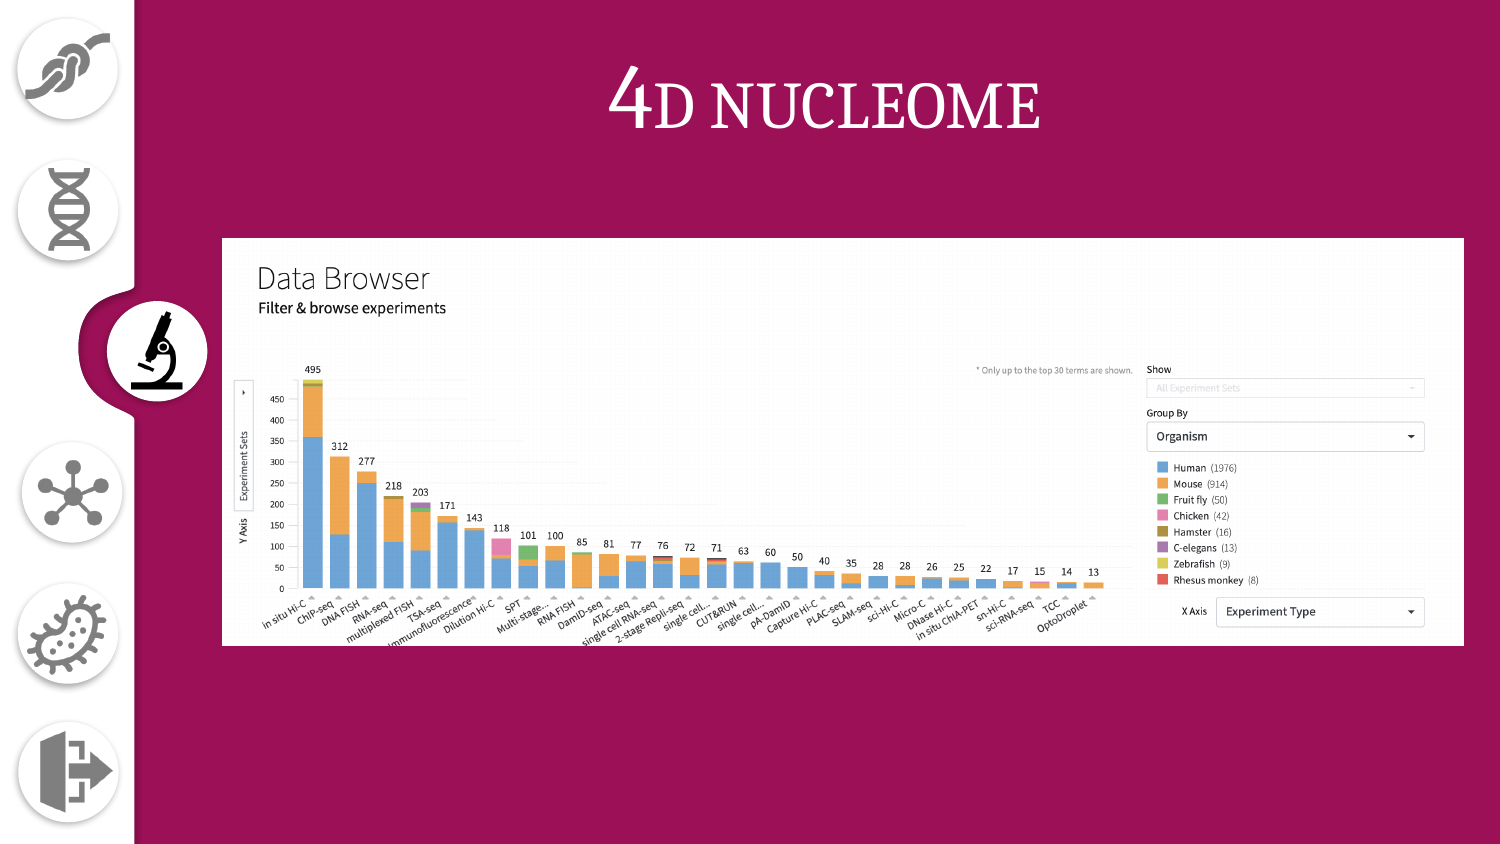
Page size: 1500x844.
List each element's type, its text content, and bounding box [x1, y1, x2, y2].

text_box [17, 159, 119, 261]
text_box [0, 0, 136, 844]
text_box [17, 583, 119, 684]
picture [222, 238, 1464, 646]
text_box 4D NUCLEOME [593, 29, 1057, 155]
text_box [21, 441, 123, 543]
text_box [17, 18, 118, 120]
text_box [17, 721, 121, 823]
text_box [106, 300, 208, 402]
